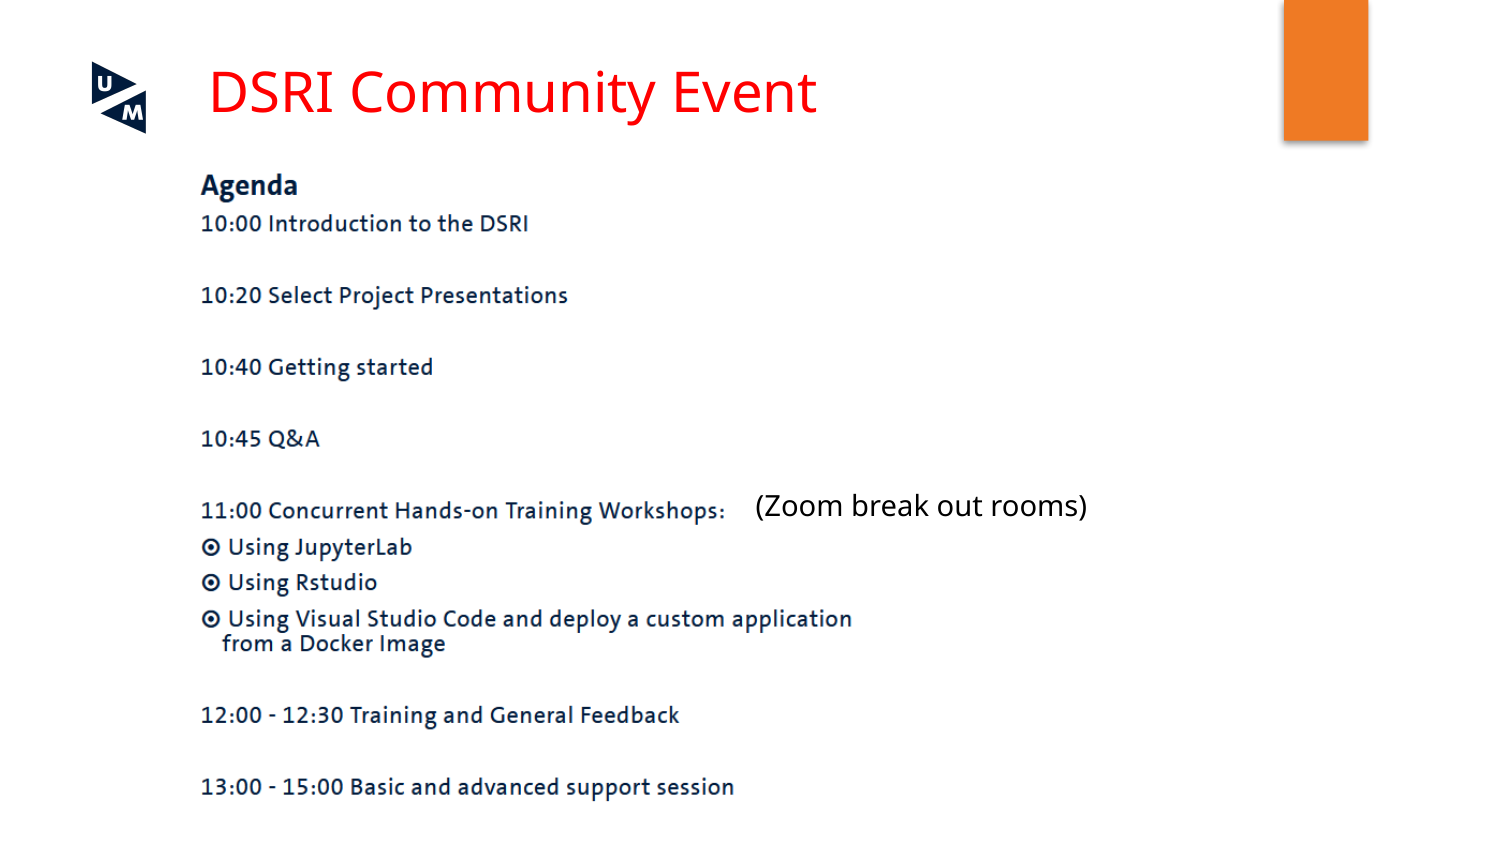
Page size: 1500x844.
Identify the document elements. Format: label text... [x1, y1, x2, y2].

title DSRI Community Event [197, 43, 1454, 138]
picture [197, 164, 904, 815]
text_box (Zoom break out rooms) [908, 471, 1412, 551]
picture [91, 60, 146, 134]
